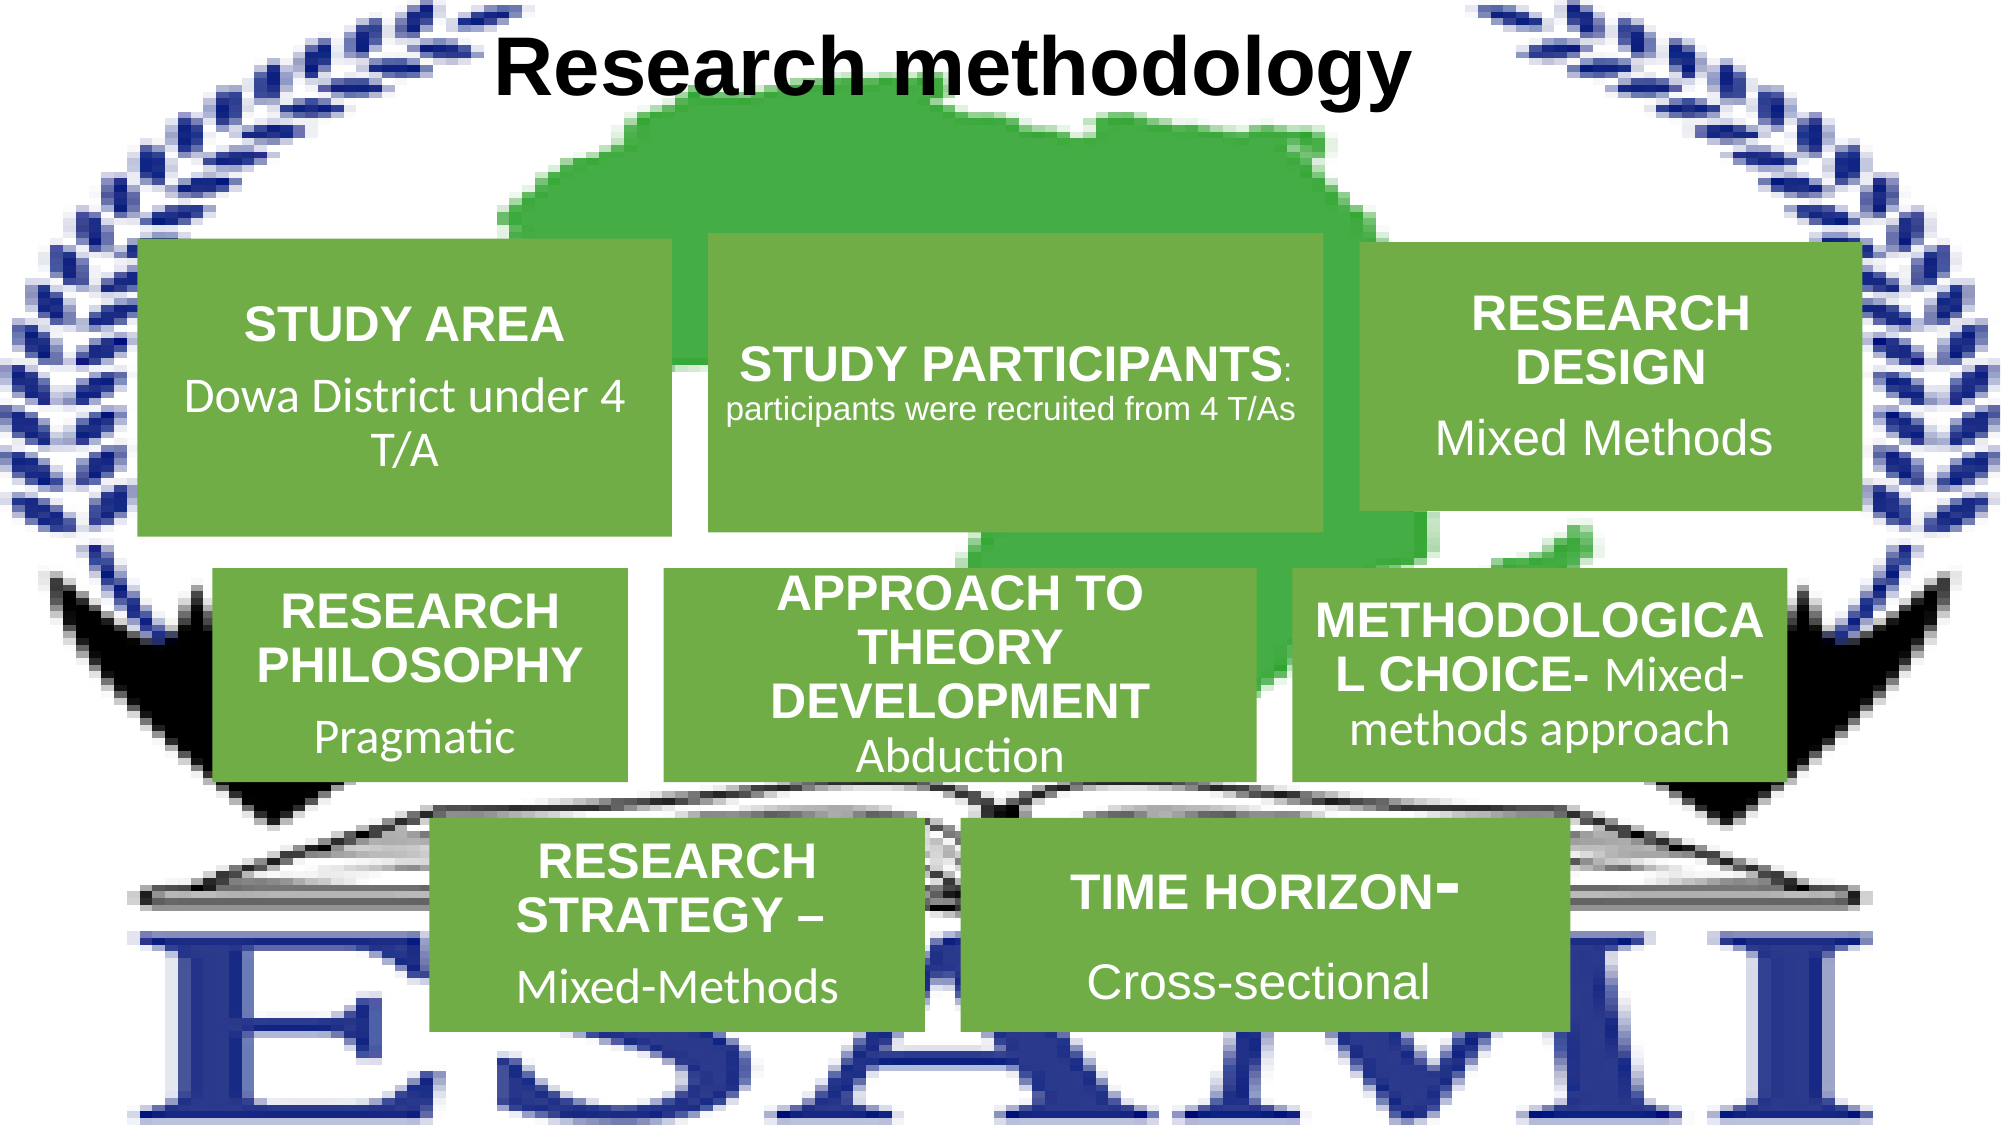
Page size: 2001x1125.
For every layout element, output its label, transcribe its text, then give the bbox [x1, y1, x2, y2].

picture [0, 0, 2001, 1125]
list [137, 193, 1863, 1072]
title Research methodology [91, 0, 1817, 218]
